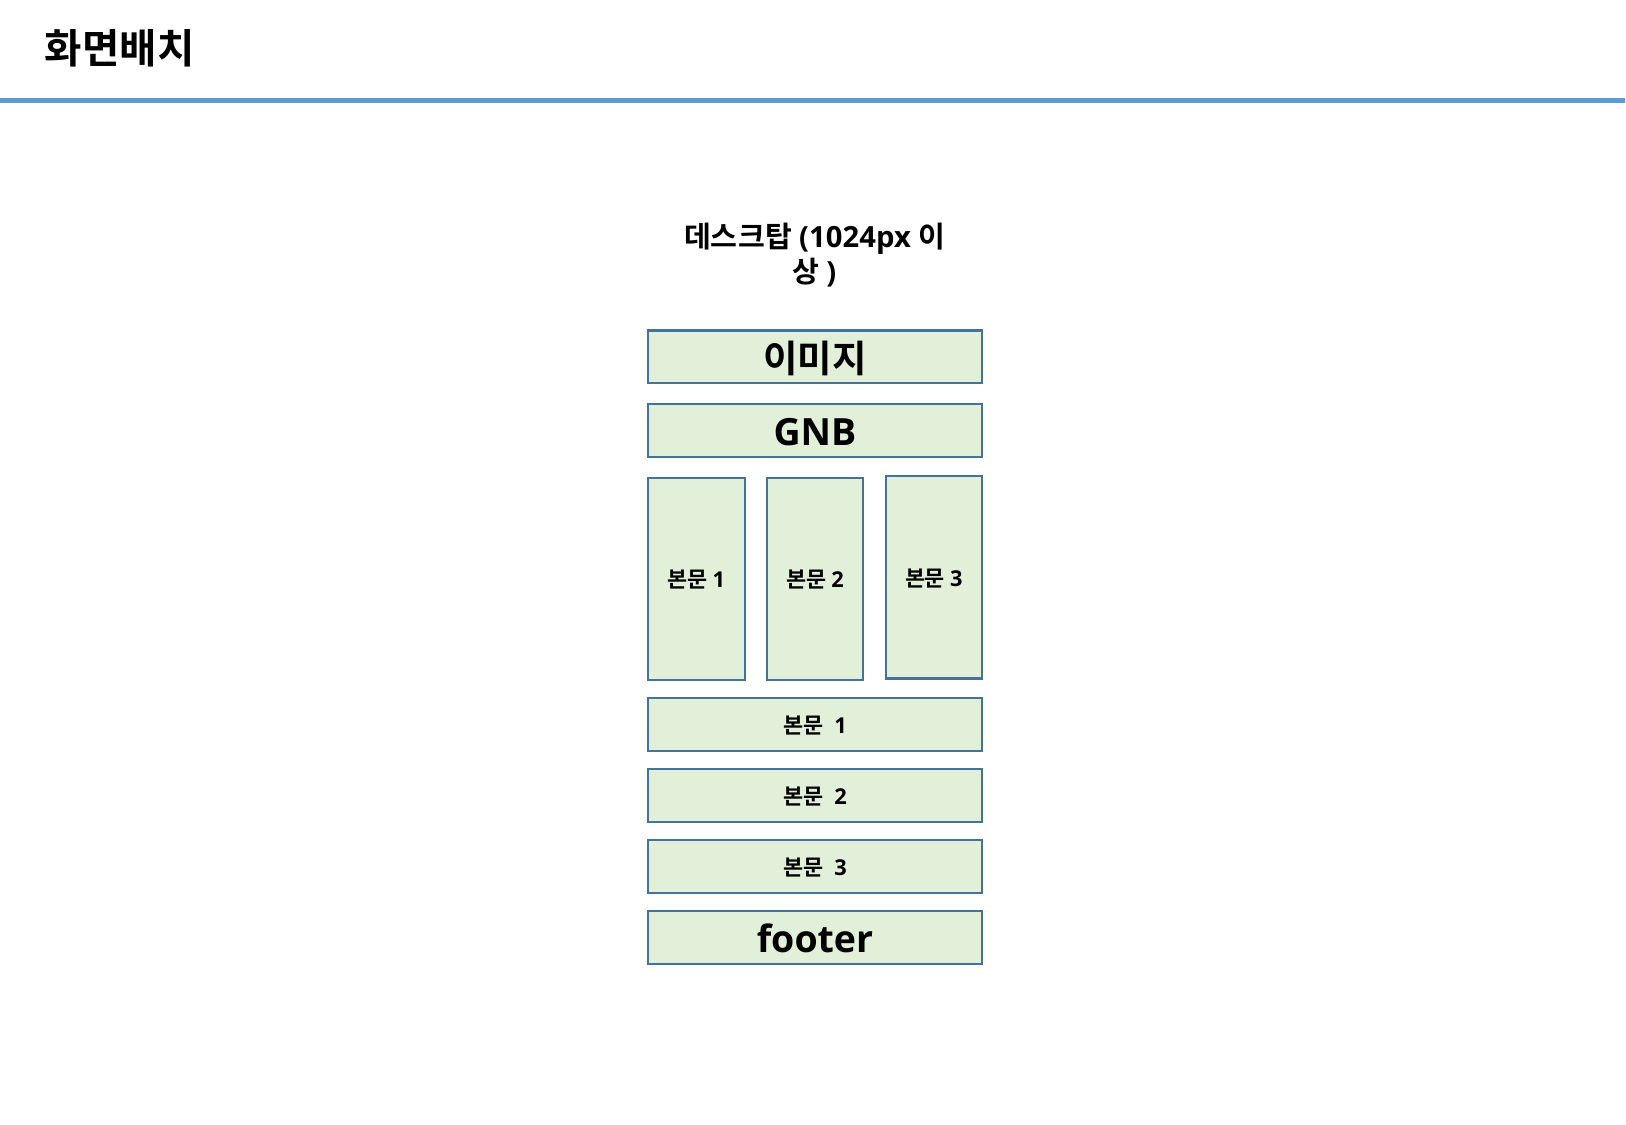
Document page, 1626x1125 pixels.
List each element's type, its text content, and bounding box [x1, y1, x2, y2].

title 화면배치 [44, 0, 1108, 102]
text_box GNB [647, 403, 983, 458]
text_box 본문3 [885, 475, 983, 680]
text_box 이미지 [647, 329, 983, 384]
text_box 본문 1 [647, 697, 983, 752]
text_box 데스크탑(1024px이상) [653, 222, 976, 284]
text_box 본문1 [647, 477, 746, 681]
text_box 본문 2 [647, 768, 983, 823]
text_box footer [647, 910, 983, 965]
text_box 본문 3 [647, 839, 983, 894]
text_box 본문2 [766, 477, 864, 681]
